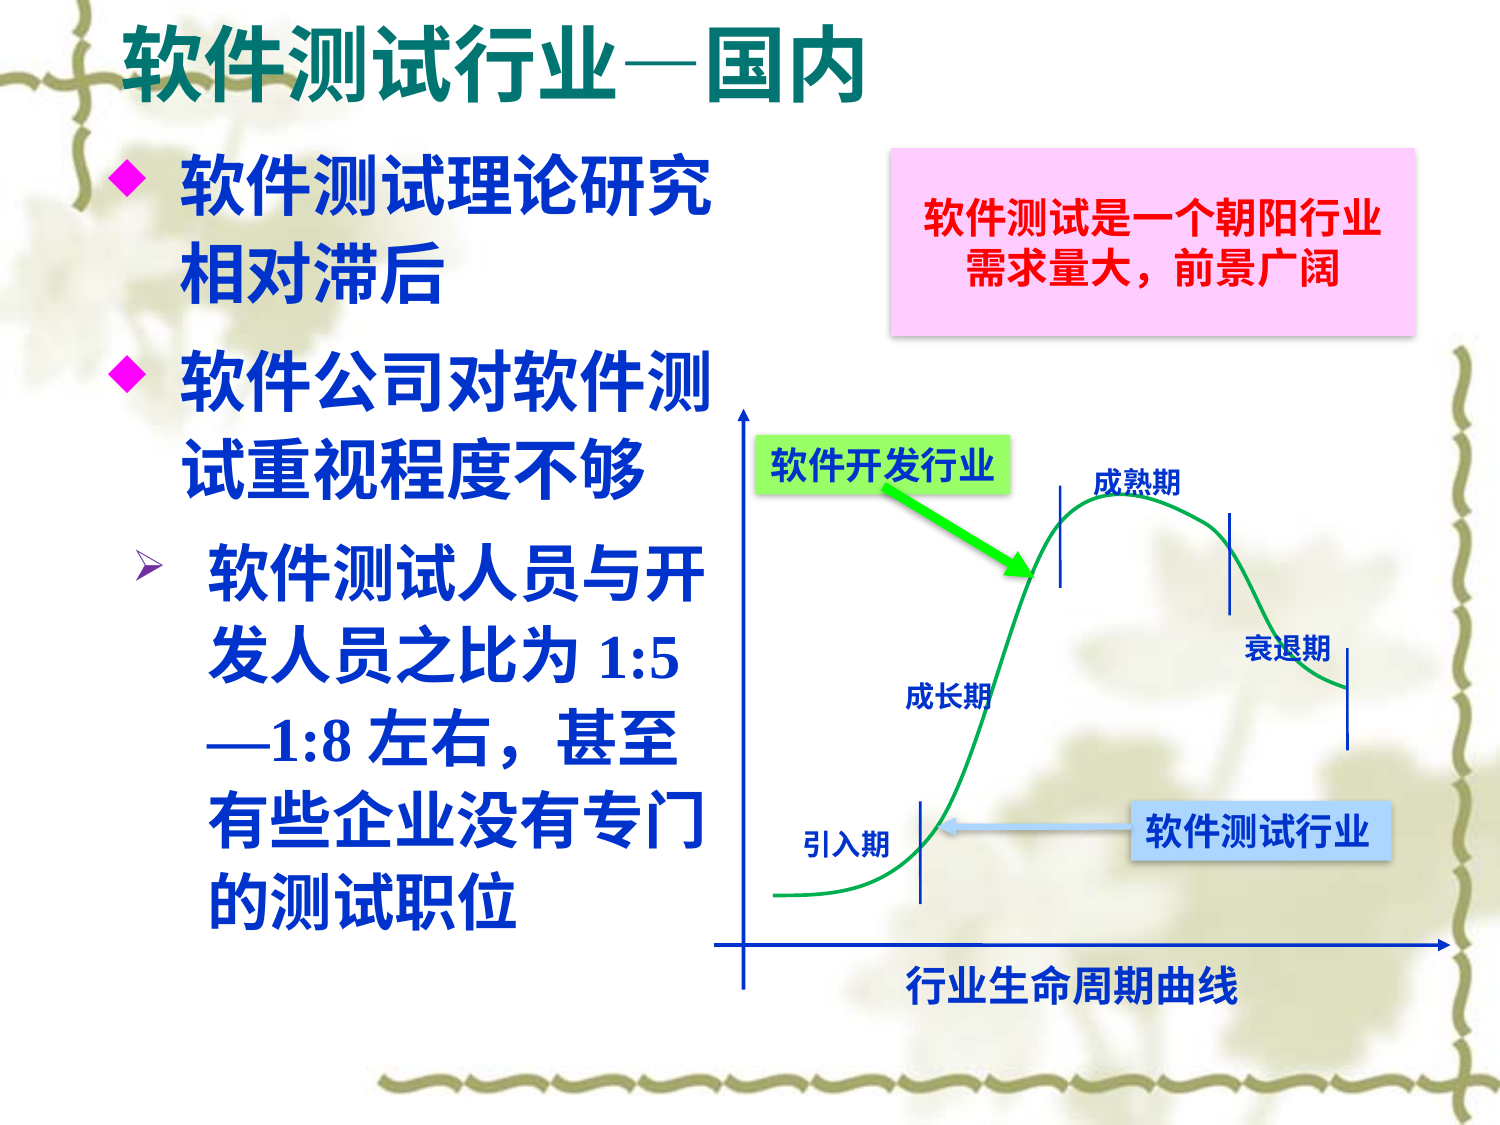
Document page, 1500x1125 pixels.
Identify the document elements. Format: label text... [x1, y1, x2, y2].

text_box 软件测试理论研究相对滞后 软件公司对软件测试重视程度不够 软件测试人员与开发人员之比为1:5—1:8左右，甚至有些企业没有专门的测试职位 [89, 128, 740, 1080]
title 软件测试行业—国内 [105, 30, 1290, 94]
picture [0, 0, 1500, 1125]
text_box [713, 408, 1451, 999]
text_box 软件测试是一个朝阳行业 需求量大，前景广阔 [891, 148, 1415, 336]
text_box [116, 24, 1117, 30]
